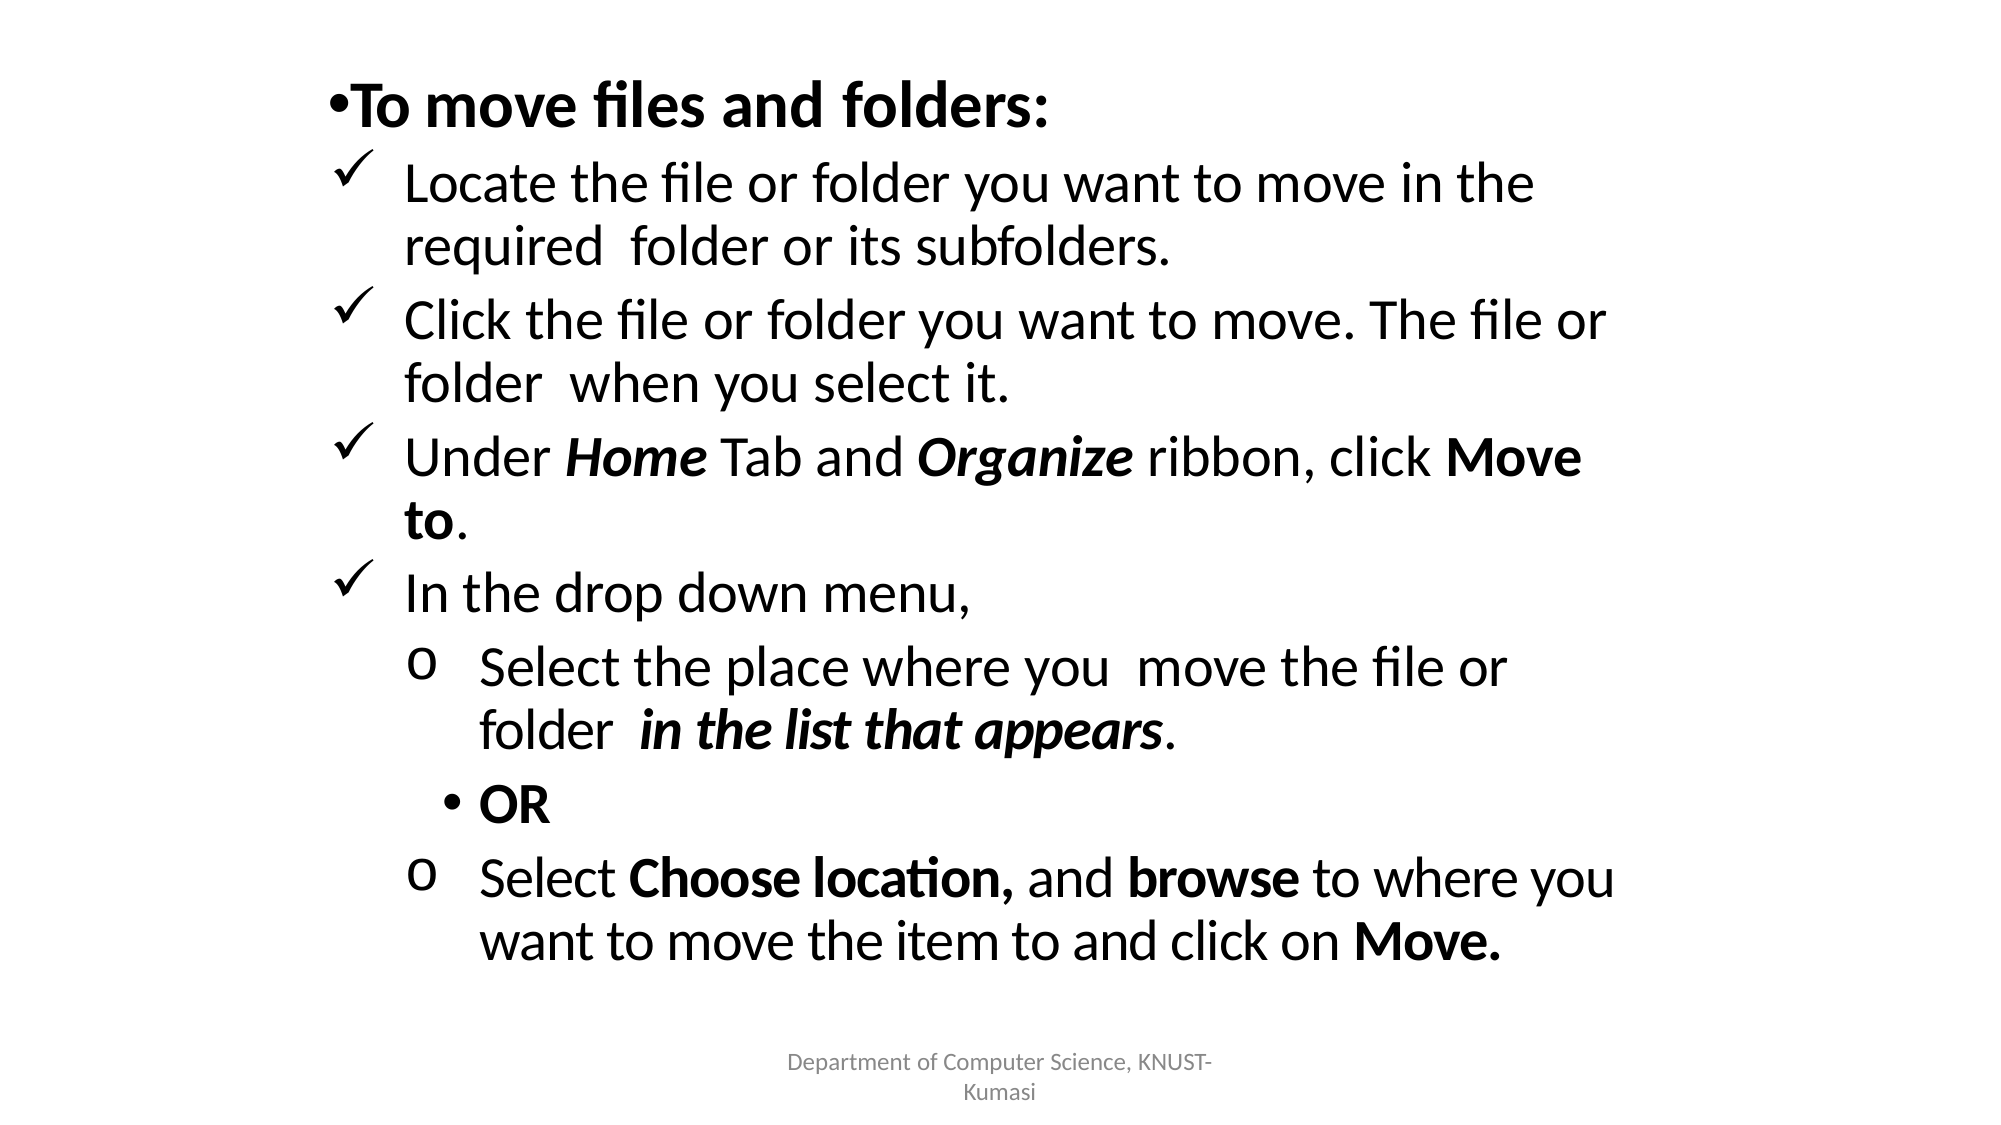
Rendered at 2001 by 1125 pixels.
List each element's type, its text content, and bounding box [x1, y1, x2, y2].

list To move files and folders: Locate the file or folder you want to move in the required folder or its subfolders. Click the file or folder you want to move. The file or folder when you select it. Under Home Tab and Organize ribbon, click Move to. In the drop down menu, Select the place where you move the file or folder in the list that appears. OR Select Choose location, and browse to where you want to move the item to and click on Move. [312, 62, 1665, 995]
text_box Department of Computer Science, KNUST- Kumasi [783, 1050, 1217, 1106]
